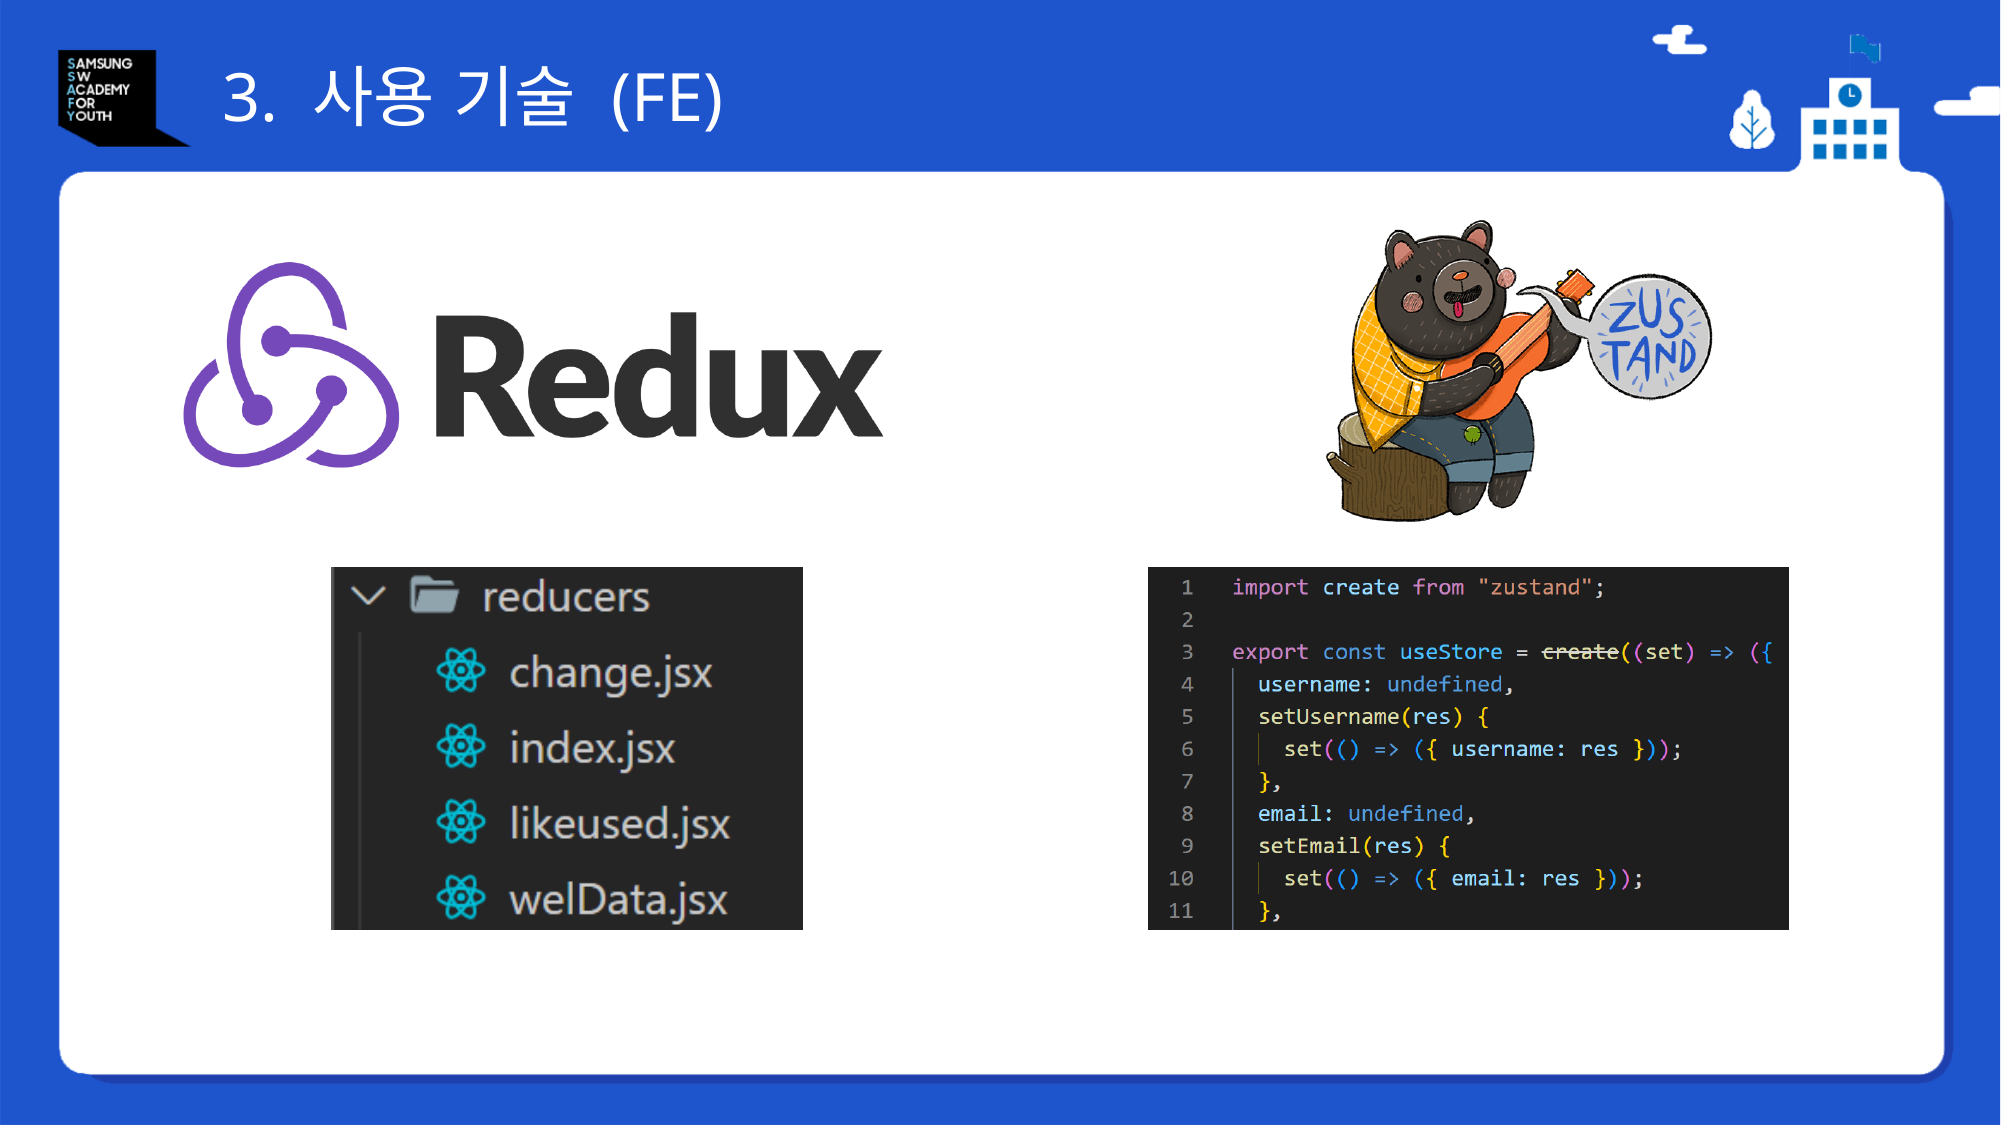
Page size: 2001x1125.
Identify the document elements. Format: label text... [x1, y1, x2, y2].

text_box 3. 사용 기술 (FE) [207, 47, 739, 143]
picture [0, 0, 2001, 1125]
